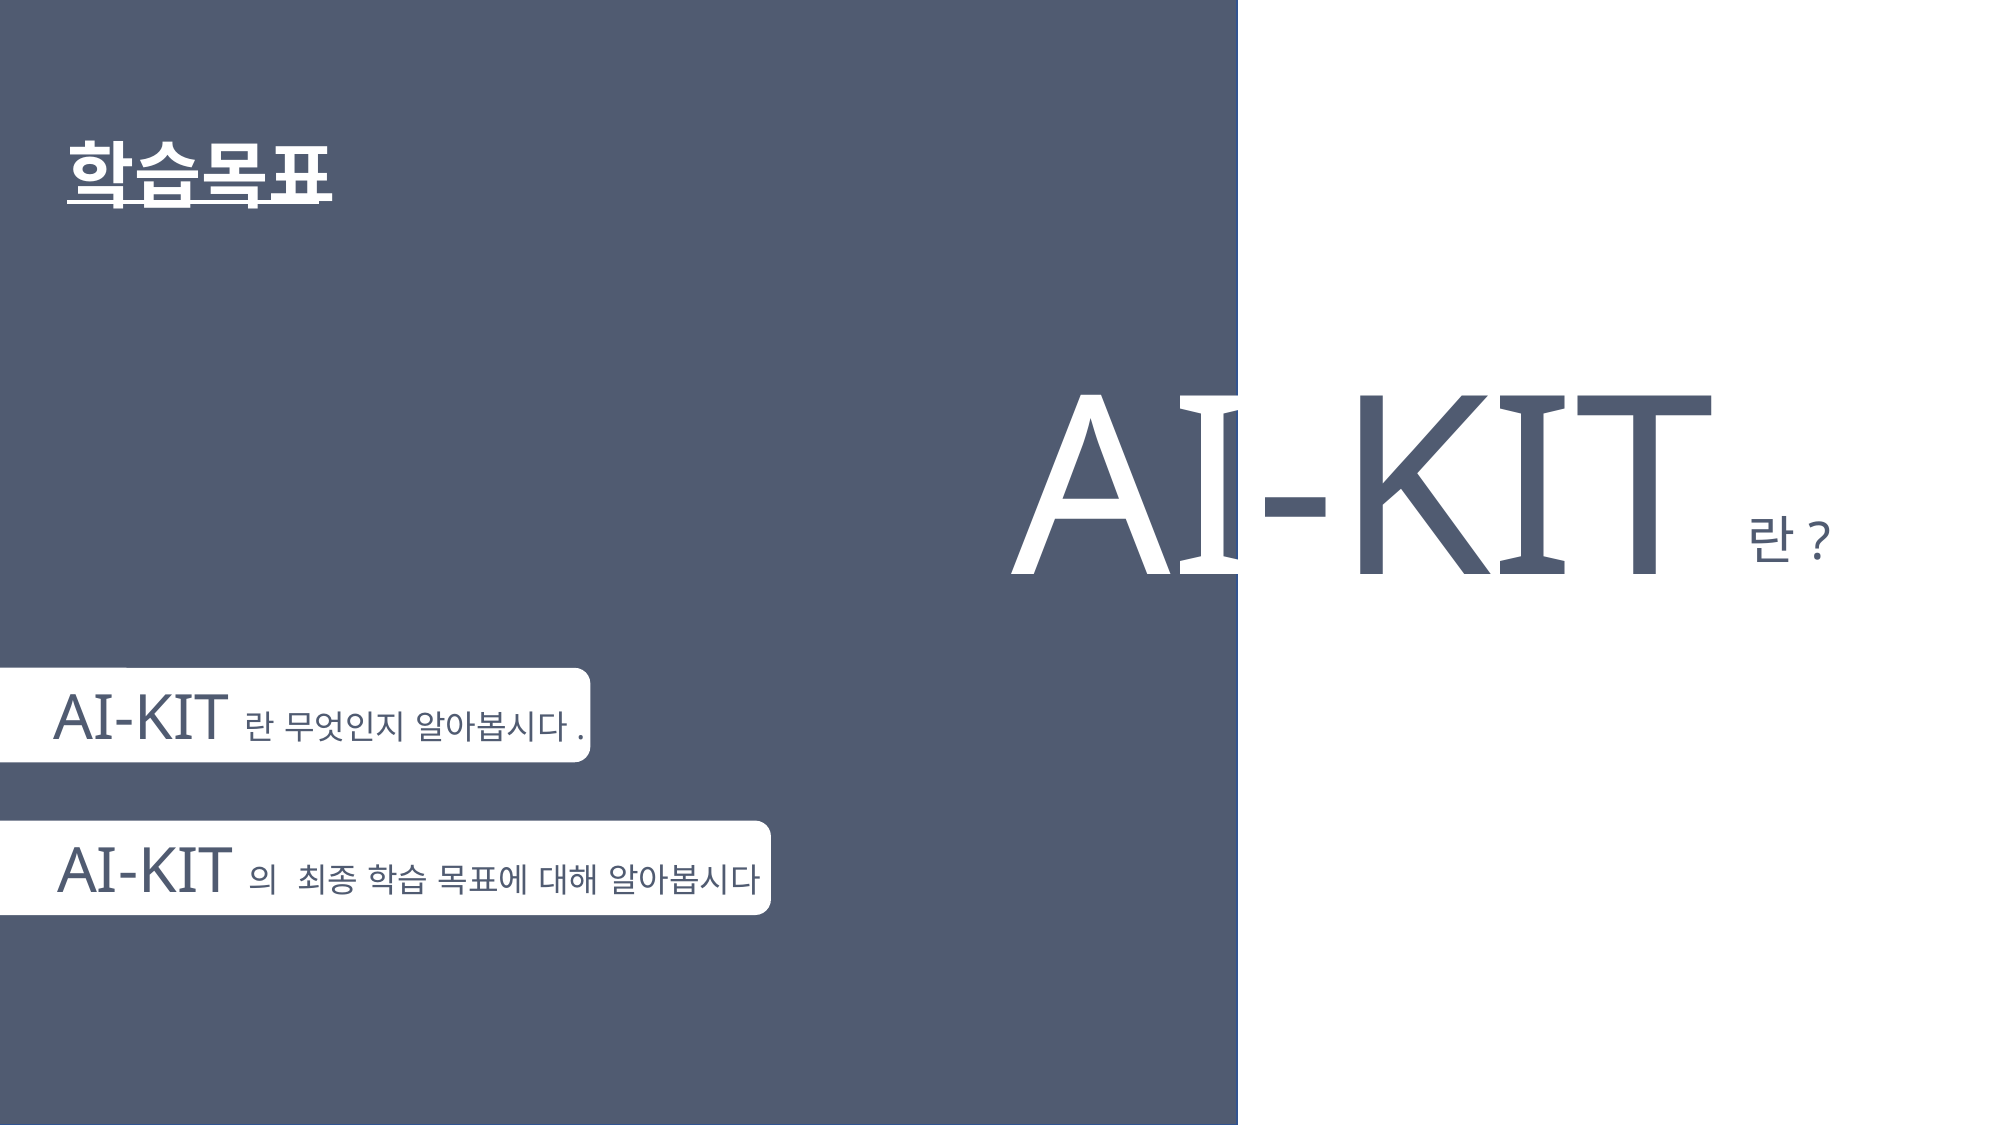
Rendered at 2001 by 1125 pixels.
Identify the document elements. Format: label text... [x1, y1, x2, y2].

text_box AI-KIT의 최종 학습 목표에 대해 알아봅시다. [42, 822, 892, 913]
text_box 학습목표 [52, 34, 468, 224]
text_box AI-KIT란 무엇인지 알아봅시다. [38, 669, 715, 760]
text_box [0, 666, 585, 764]
text_box AI-KIT [996, 350, 1783, 600]
text_box 란? [1733, 499, 1832, 577]
text_box [0, 819, 765, 917]
